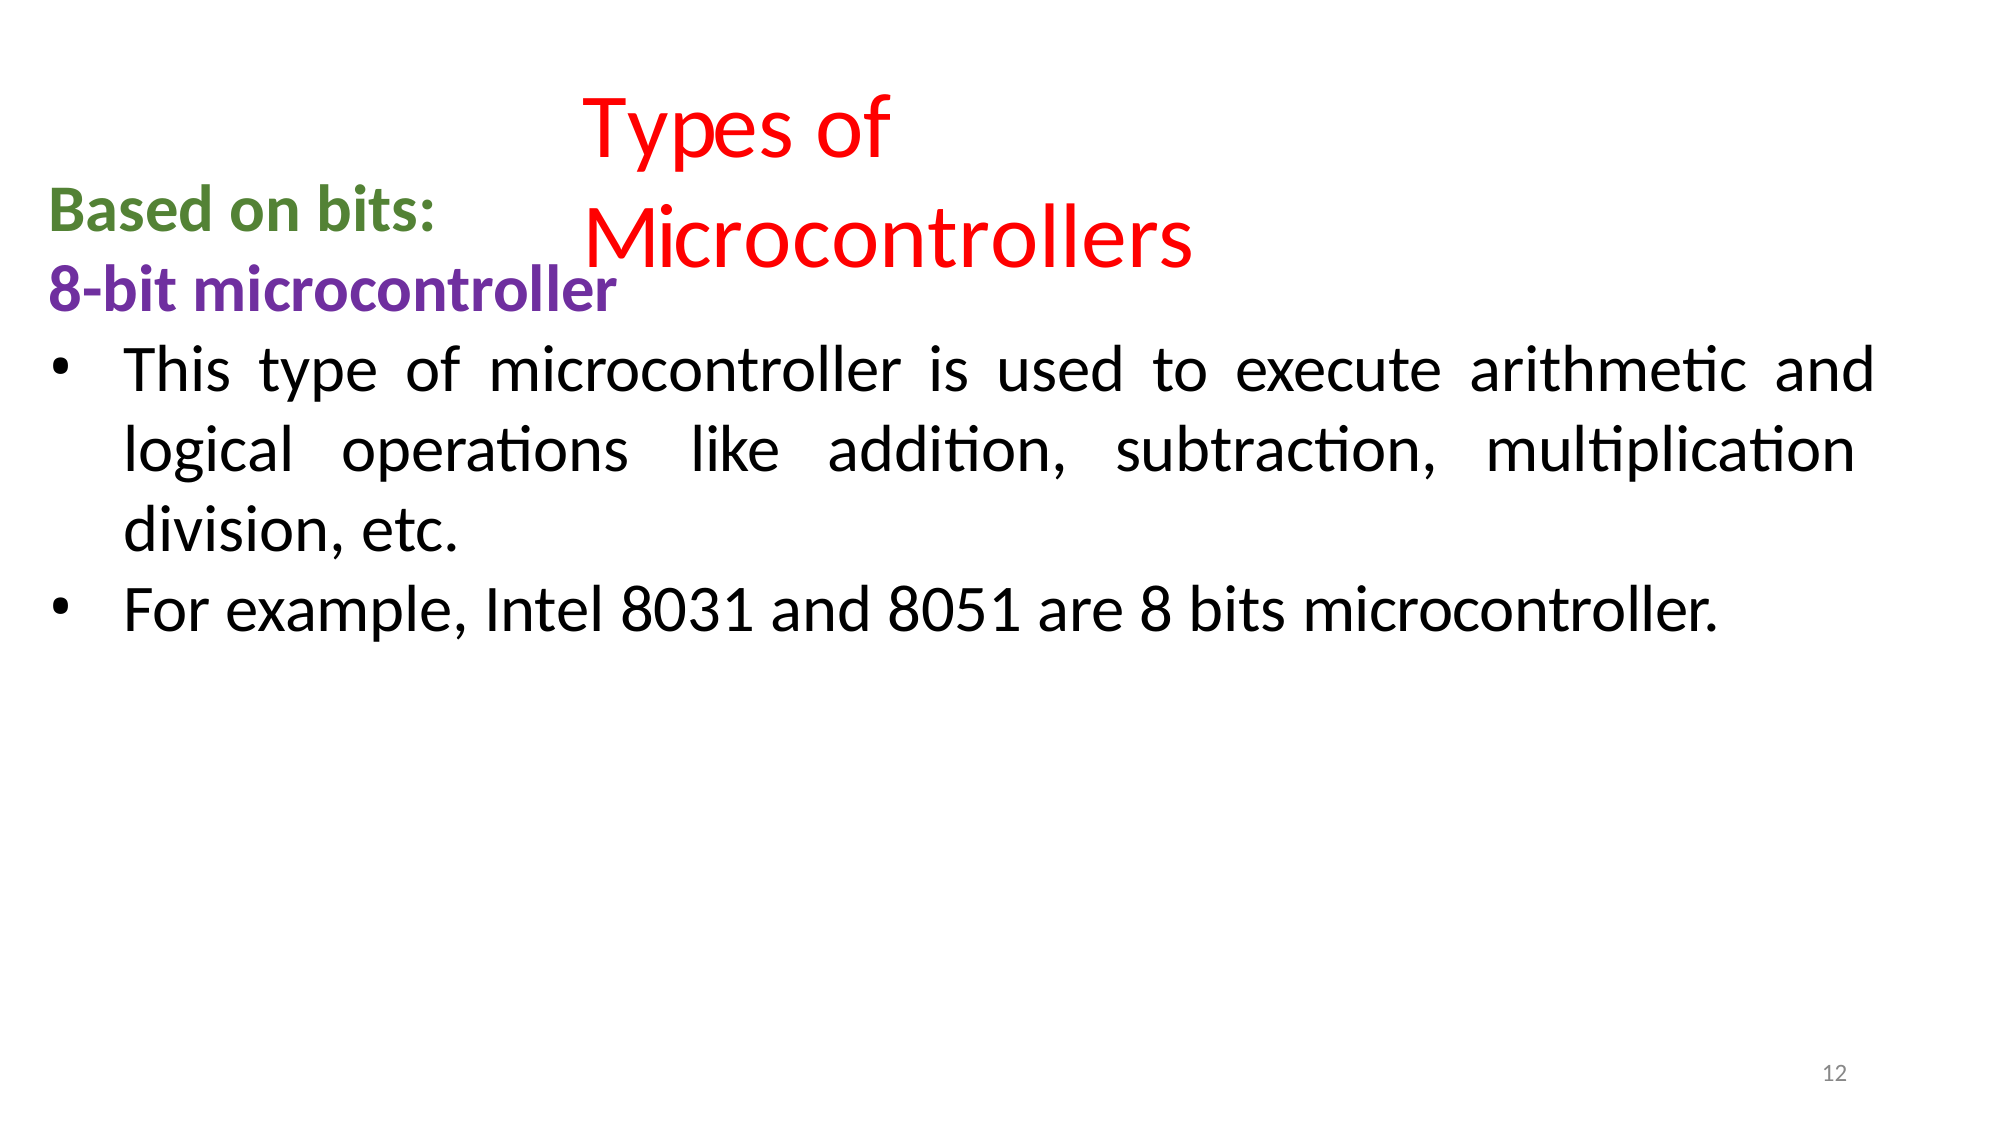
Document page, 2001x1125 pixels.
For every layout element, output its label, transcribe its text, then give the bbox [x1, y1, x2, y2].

slide_number 12 [1815, 1060, 1854, 1125]
title Types of Microcontrollers [580, 64, 1424, 162]
text_box Based on bits: 8-bit microcontroller This type of microcontroller is used to execute arithmetic and logical operations like addition, subtraction, multiplication division, etc. For example, Intel 8031 and 8051 are 8 bits microcontroller. [46, 162, 1904, 645]
